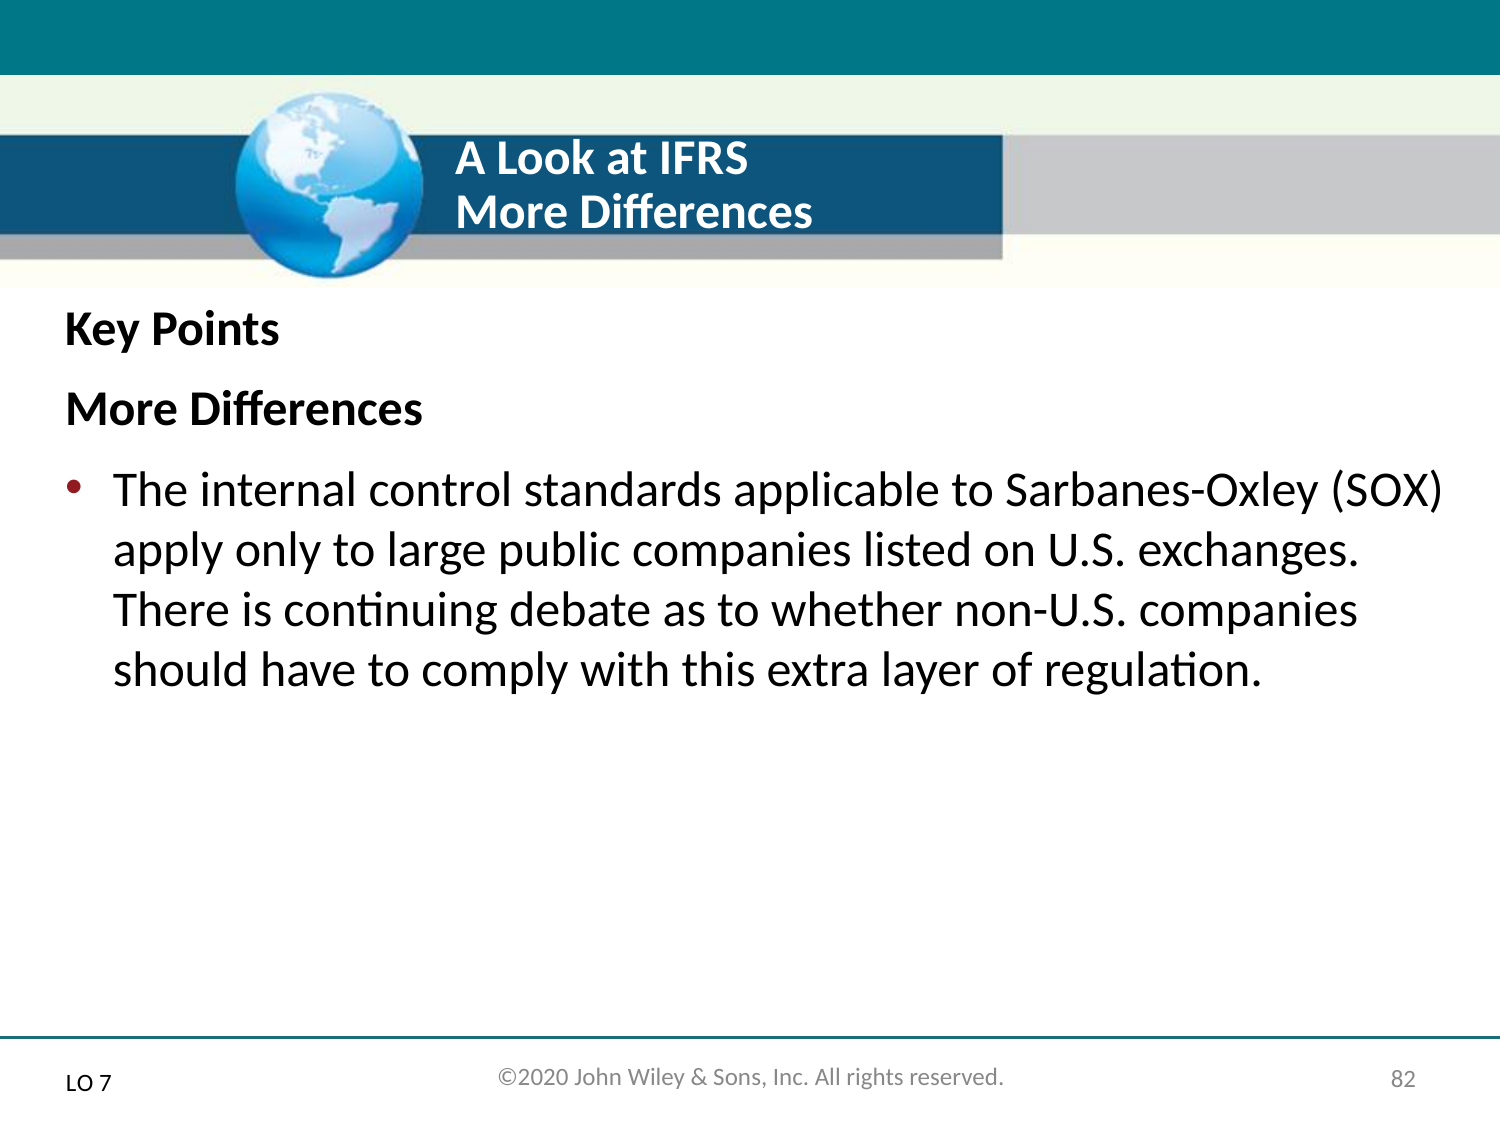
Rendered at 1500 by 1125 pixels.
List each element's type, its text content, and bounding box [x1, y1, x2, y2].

list Key Points More Differences The internal control standards applicable to Sarbanes-Oxley (S O X) apply only to large public companies listed on U.S. exchanges. There is continuing debate as to whether non-U.S. companies should have to comply with this extra layer of regulation. [50, 287, 1500, 1025]
title A Look at I F R S More Differences [440, 124, 1018, 234]
picture [0, 76, 1500, 288]
list L O 7 [50, 1062, 143, 1108]
